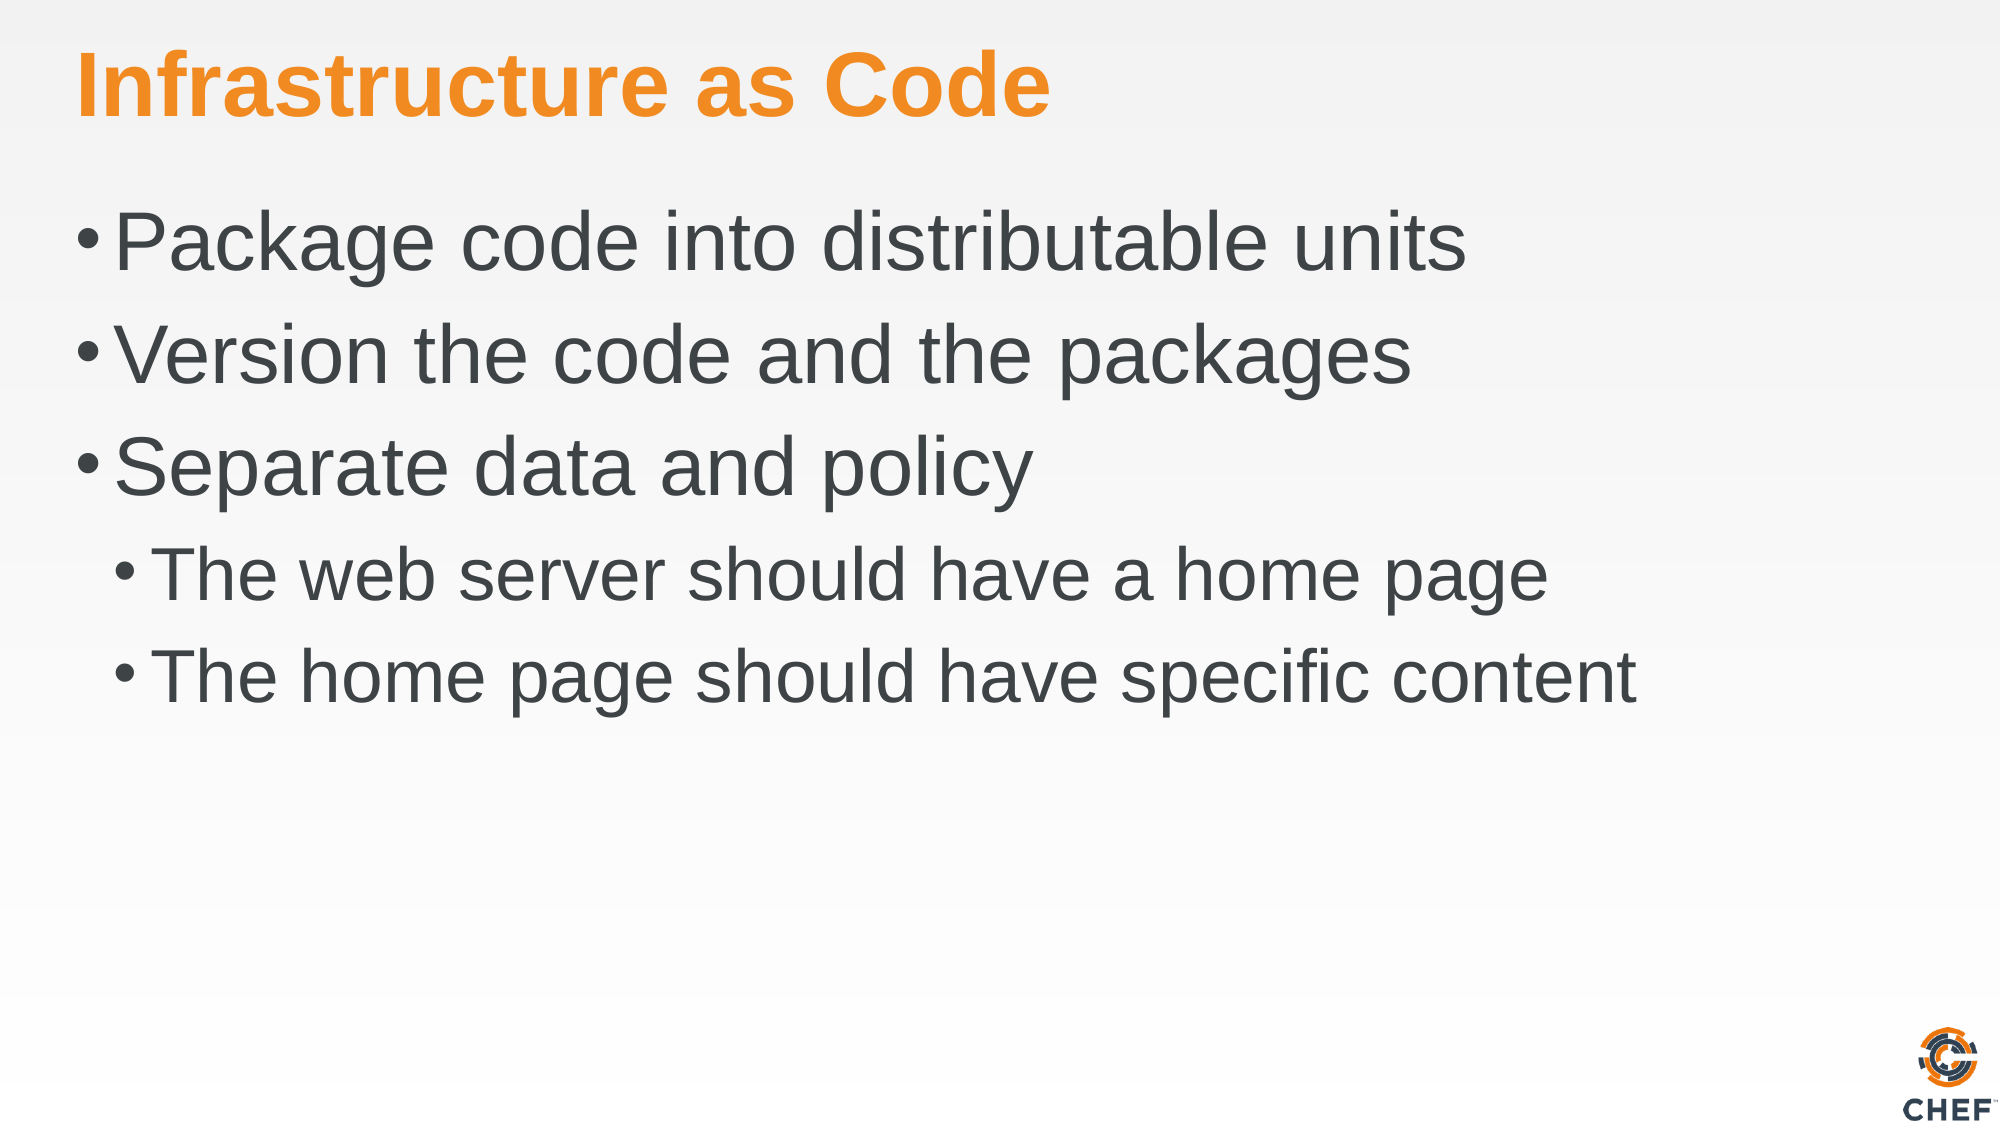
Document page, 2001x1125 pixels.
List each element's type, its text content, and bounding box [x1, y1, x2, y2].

list Package code into distributable units Version the code and the packages Separate data and policy The web server should have a home page The home page should have specific content [75, 187, 1913, 1050]
picture [1903, 1027, 1998, 1121]
title Infrastructure as Code [75, 37, 1913, 140]
